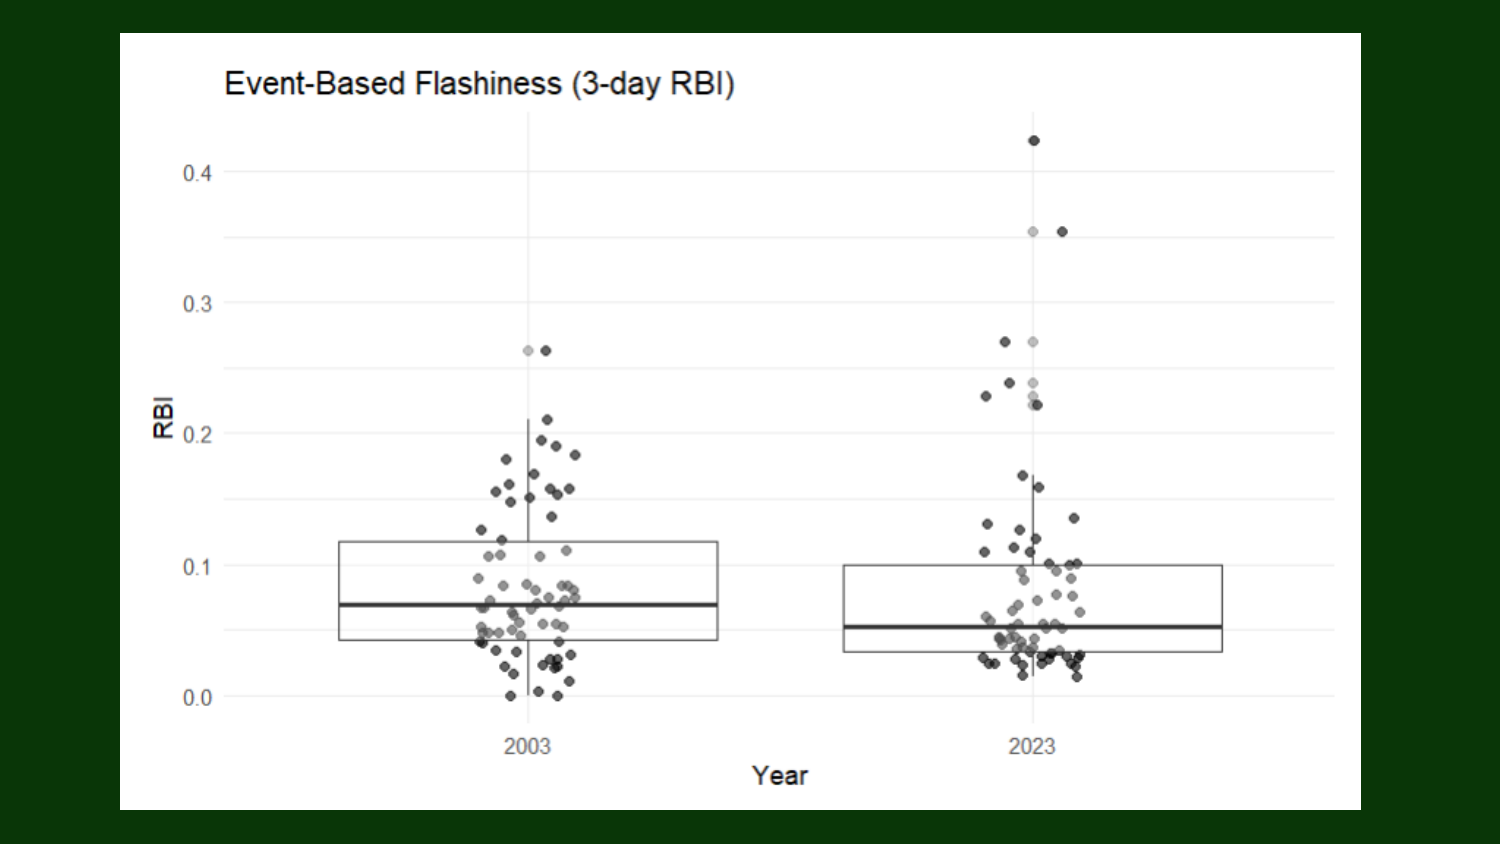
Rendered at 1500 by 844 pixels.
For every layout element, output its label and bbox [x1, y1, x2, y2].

picture [120, 33, 1361, 811]
